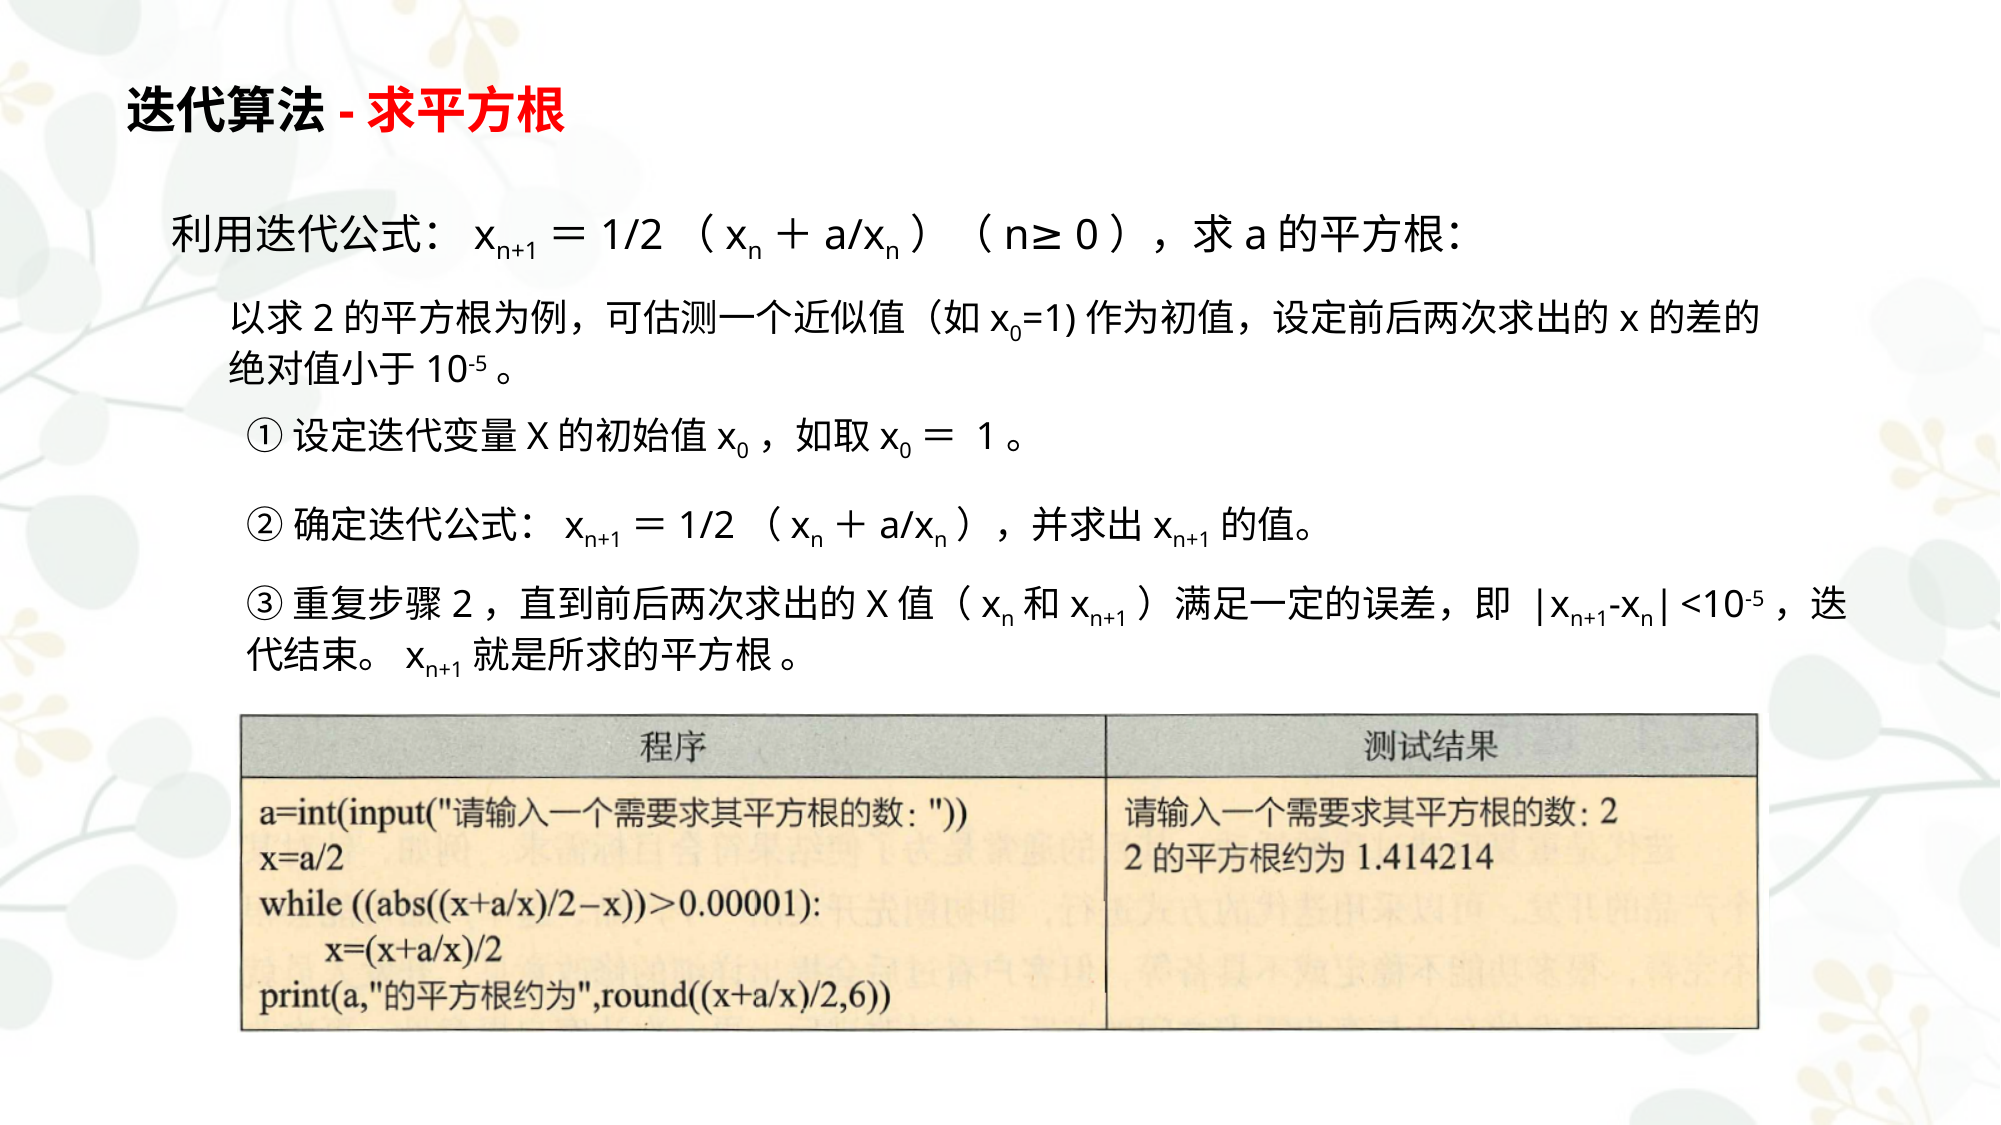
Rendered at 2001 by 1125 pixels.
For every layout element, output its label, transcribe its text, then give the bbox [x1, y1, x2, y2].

text_box 以求2的平方根为例，可估测一个近似值（如x0=1)作为初值，设定前后两次求出的x的差的绝对值小于10-5。 [214, 286, 1786, 398]
text_box ③重复步骤2，直到前后两次求出的X值（xn和xn+1）满足一定的误差，即 |xn+1-xn| <10-5，迭代结束。xn+1就是所求的平方根 。 [231, 572, 1870, 690]
text_box 利用迭代公式：xn+1＝1/2（xn＋a/xn）（n≥ 0），求a的平方根： [73, 200, 1814, 272]
text_box ①设定迭代变量X的初始值x0，如取x0＝ 1。 [231, 404, 1870, 471]
picture [231, 713, 1769, 1033]
title 迭代算法-求平方根 [109, 72, 1891, 146]
text_box ②确定迭代公式：xn+1＝1/2（xn＋a/xn），并求出xn+1的值。 [231, 493, 1902, 560]
